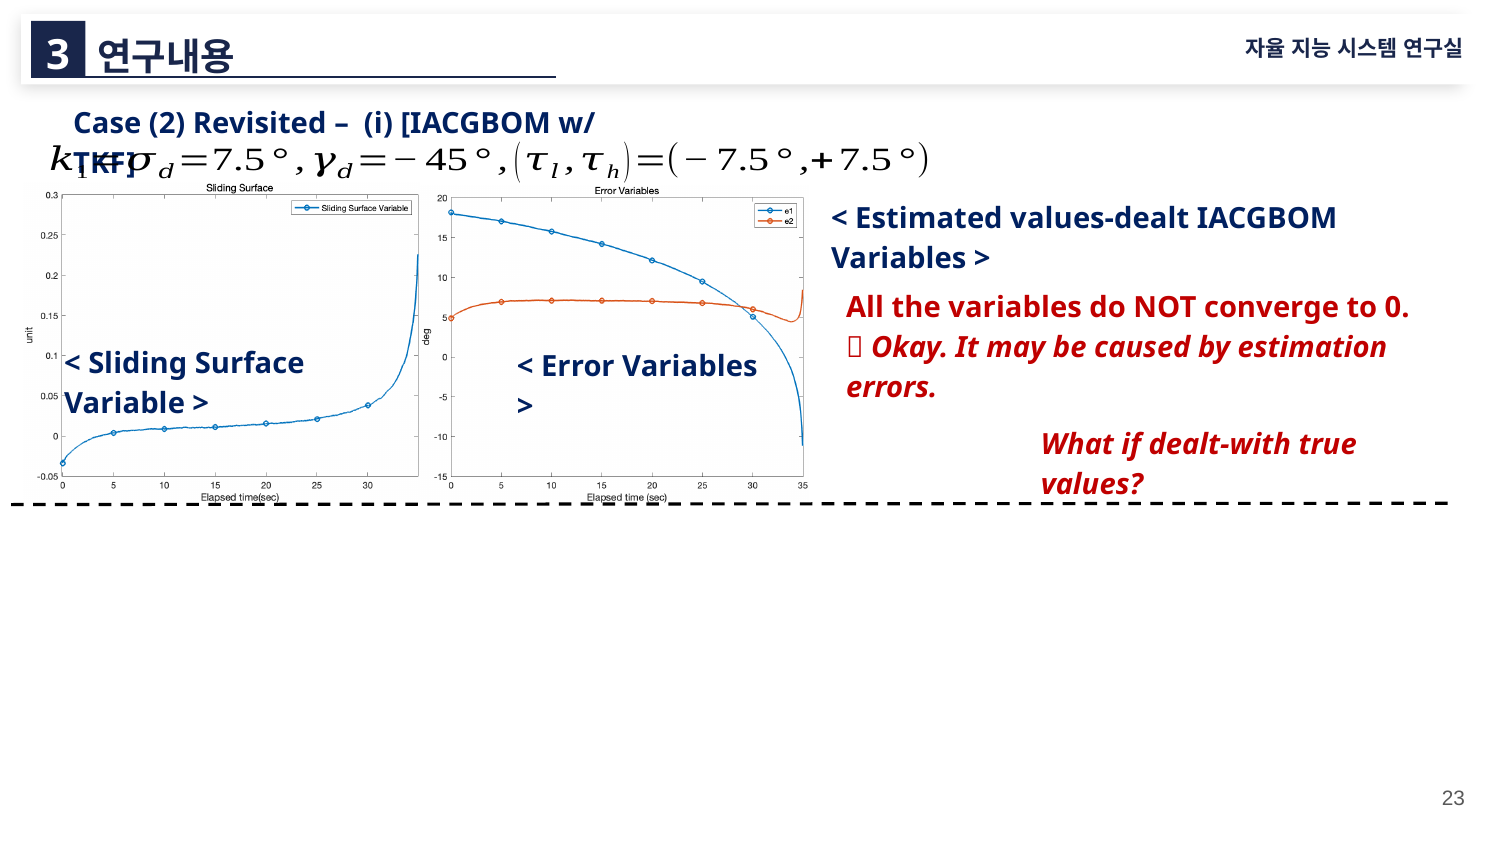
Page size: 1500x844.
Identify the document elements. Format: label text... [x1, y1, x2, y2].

text_box [659, 12, 1481, 86]
text_box All the variables do NOT converge to 0.  Okay. It may be caused by estimation errors. [831, 268, 1457, 419]
text_box 자율 지능 시스템 연구실 [734, 27, 1485, 69]
text_box < Estimated values-dealt IACGBOM Variables > [816, 178, 1457, 290]
text_box Case (2) Revisited – (i) [IACGBOM w/ TKF] [58, 102, 631, 183]
slide_number 23 [1389, 764, 1480, 830]
picture [23, 181, 810, 502]
text_box What if dealt-with true values? [1025, 405, 1435, 501]
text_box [23, 4, 655, 94]
